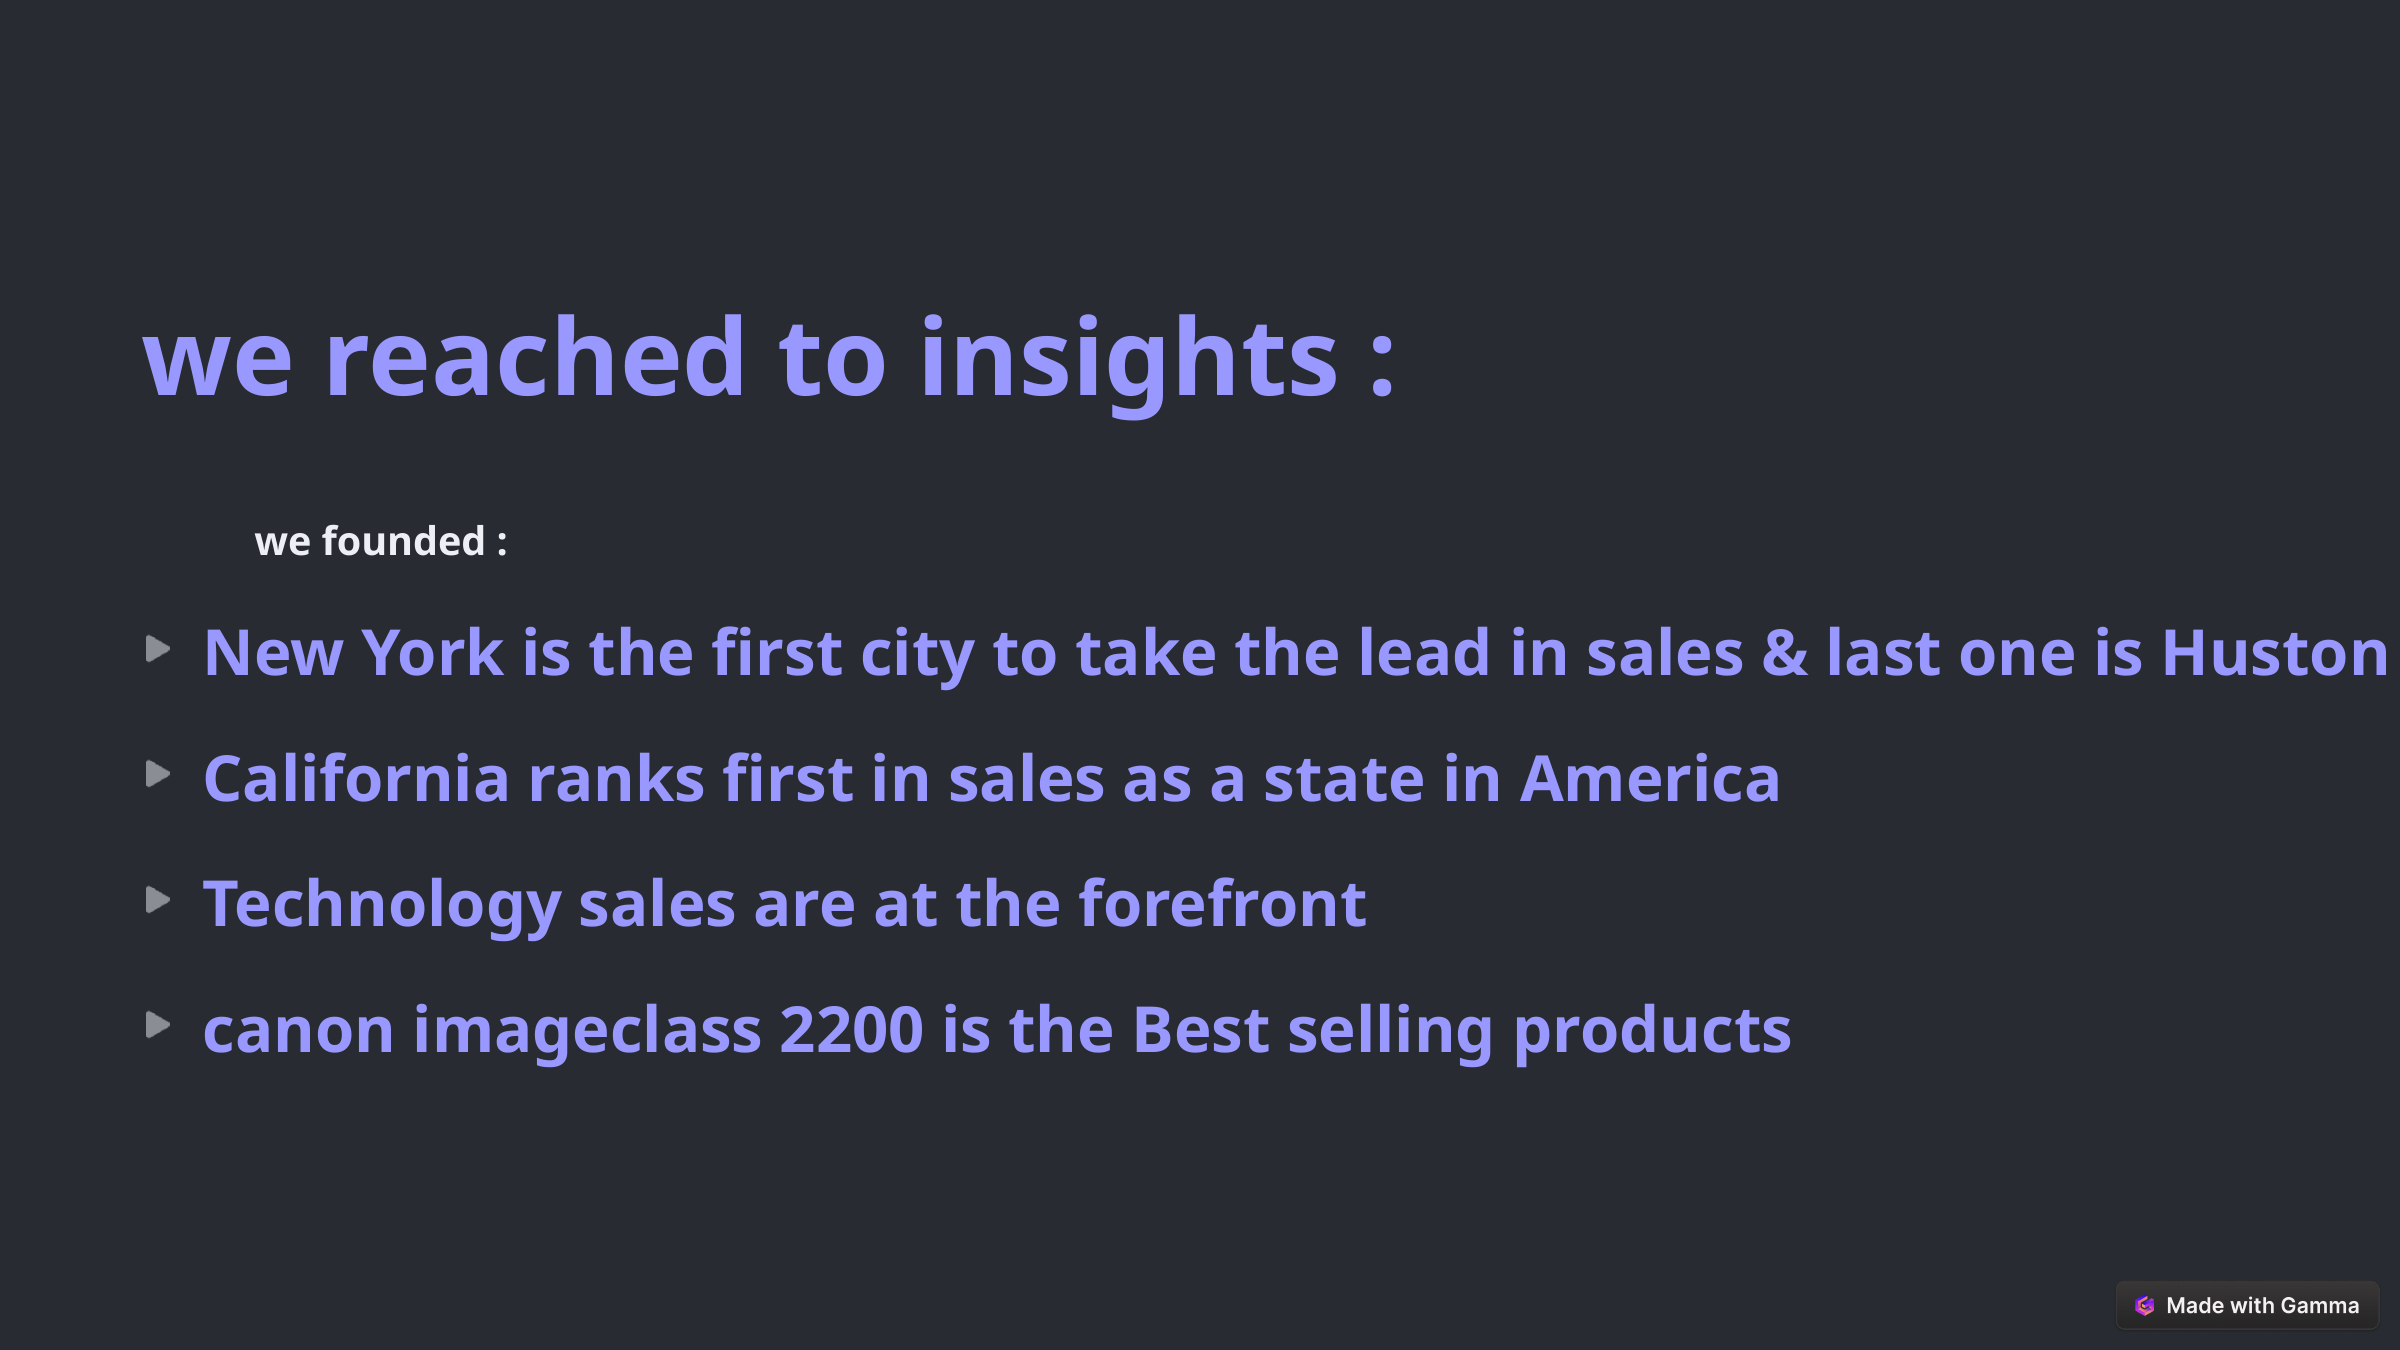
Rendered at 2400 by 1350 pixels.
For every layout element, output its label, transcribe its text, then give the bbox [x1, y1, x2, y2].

picture [146, 758, 170, 789]
text_box California ranks first in sales as a state in America [202, 734, 1608, 815]
picture [146, 633, 170, 664]
text_box Technology sales are at the forefront [202, 860, 1243, 940]
text_box we founded : [141, 498, 2259, 564]
picture [2106, 1271, 2389, 1339]
picture [146, 884, 170, 915]
text_box New York is the first city to take the lead in sales & last one is Huston [202, 609, 2148, 689]
text_box canon imageclass 2200 is the Best selling products [202, 985, 1659, 1066]
text_box we reached to insights : [141, 284, 1268, 418]
picture [146, 1009, 170, 1040]
